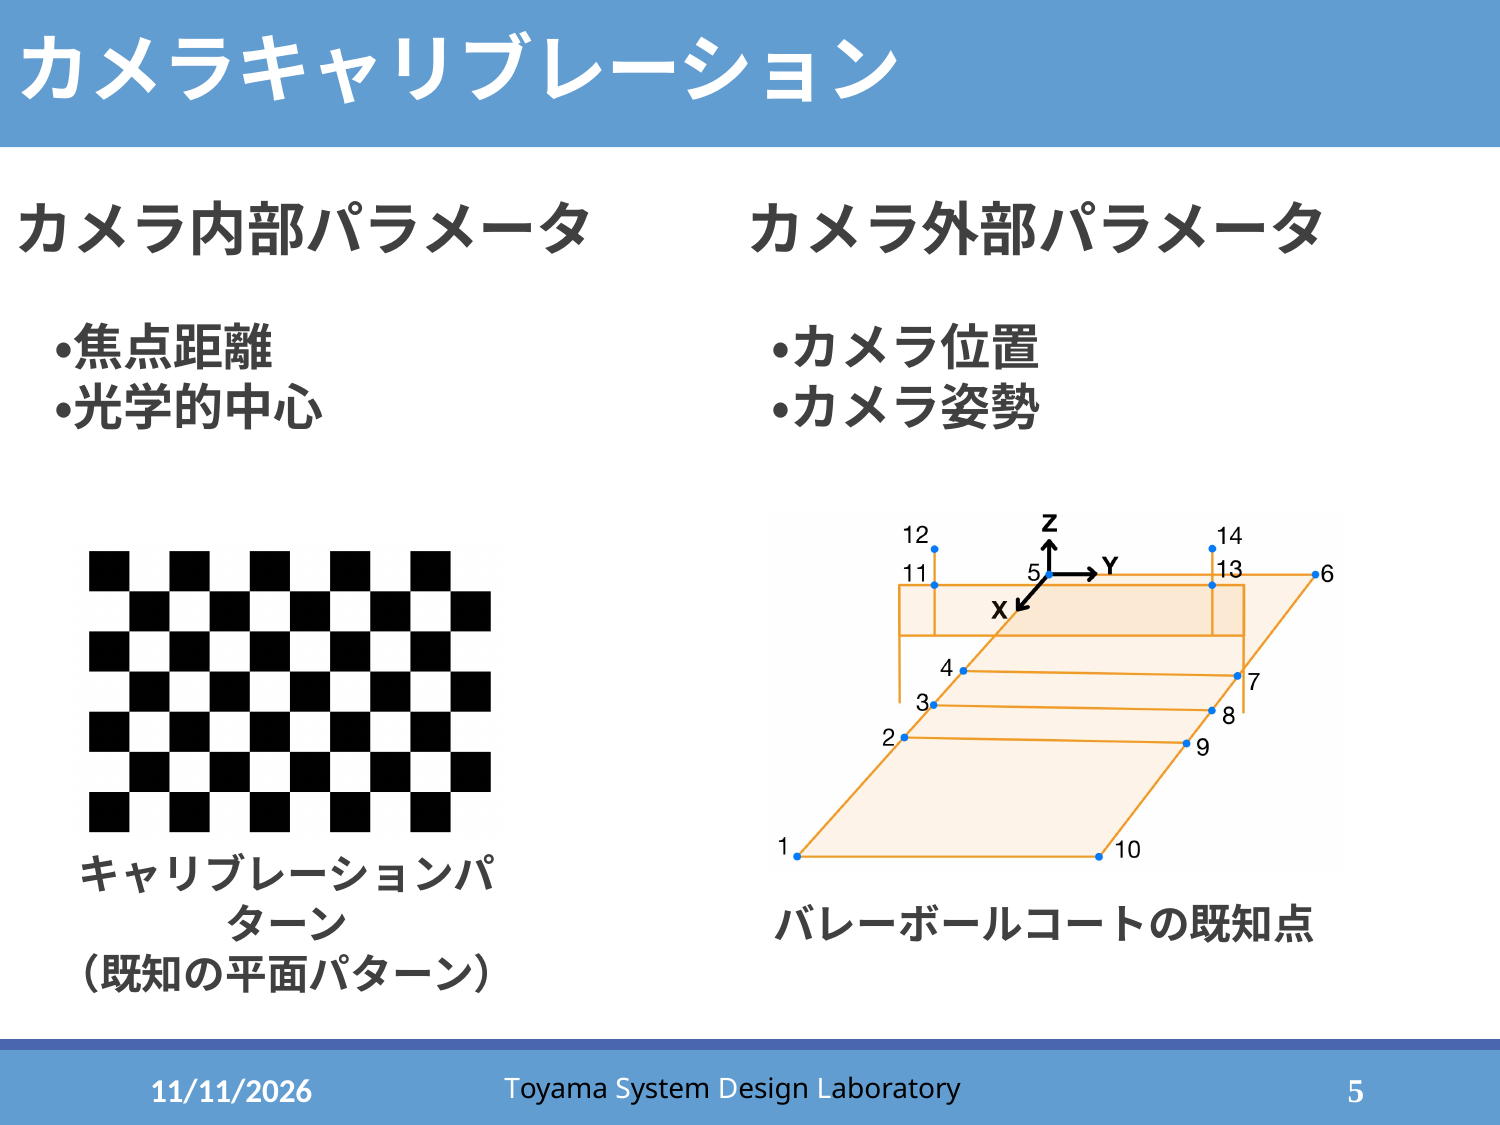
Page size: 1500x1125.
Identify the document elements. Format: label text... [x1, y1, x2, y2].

slide_number 5 [1218, 1059, 1380, 1120]
picture [766, 509, 1343, 874]
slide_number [135, 1059, 440, 1120]
text_box キャリブレーションパターン （既知の平面パターン） [34, 840, 540, 1005]
text_box カメラ外部パラメータ [732, 184, 1343, 270]
title カメラキャリブレーション [0, 0, 1500, 148]
text_box ・焦点距離 ・光学的中心 [40, 308, 340, 444]
text_box カメラ内部パラメータ [0, 184, 610, 270]
text_box ・カメラ位置 ・カメラ姿勢 [756, 308, 1056, 444]
picture [67, 542, 507, 841]
text_box バレーボールコートの既知点 [758, 890, 1330, 956]
